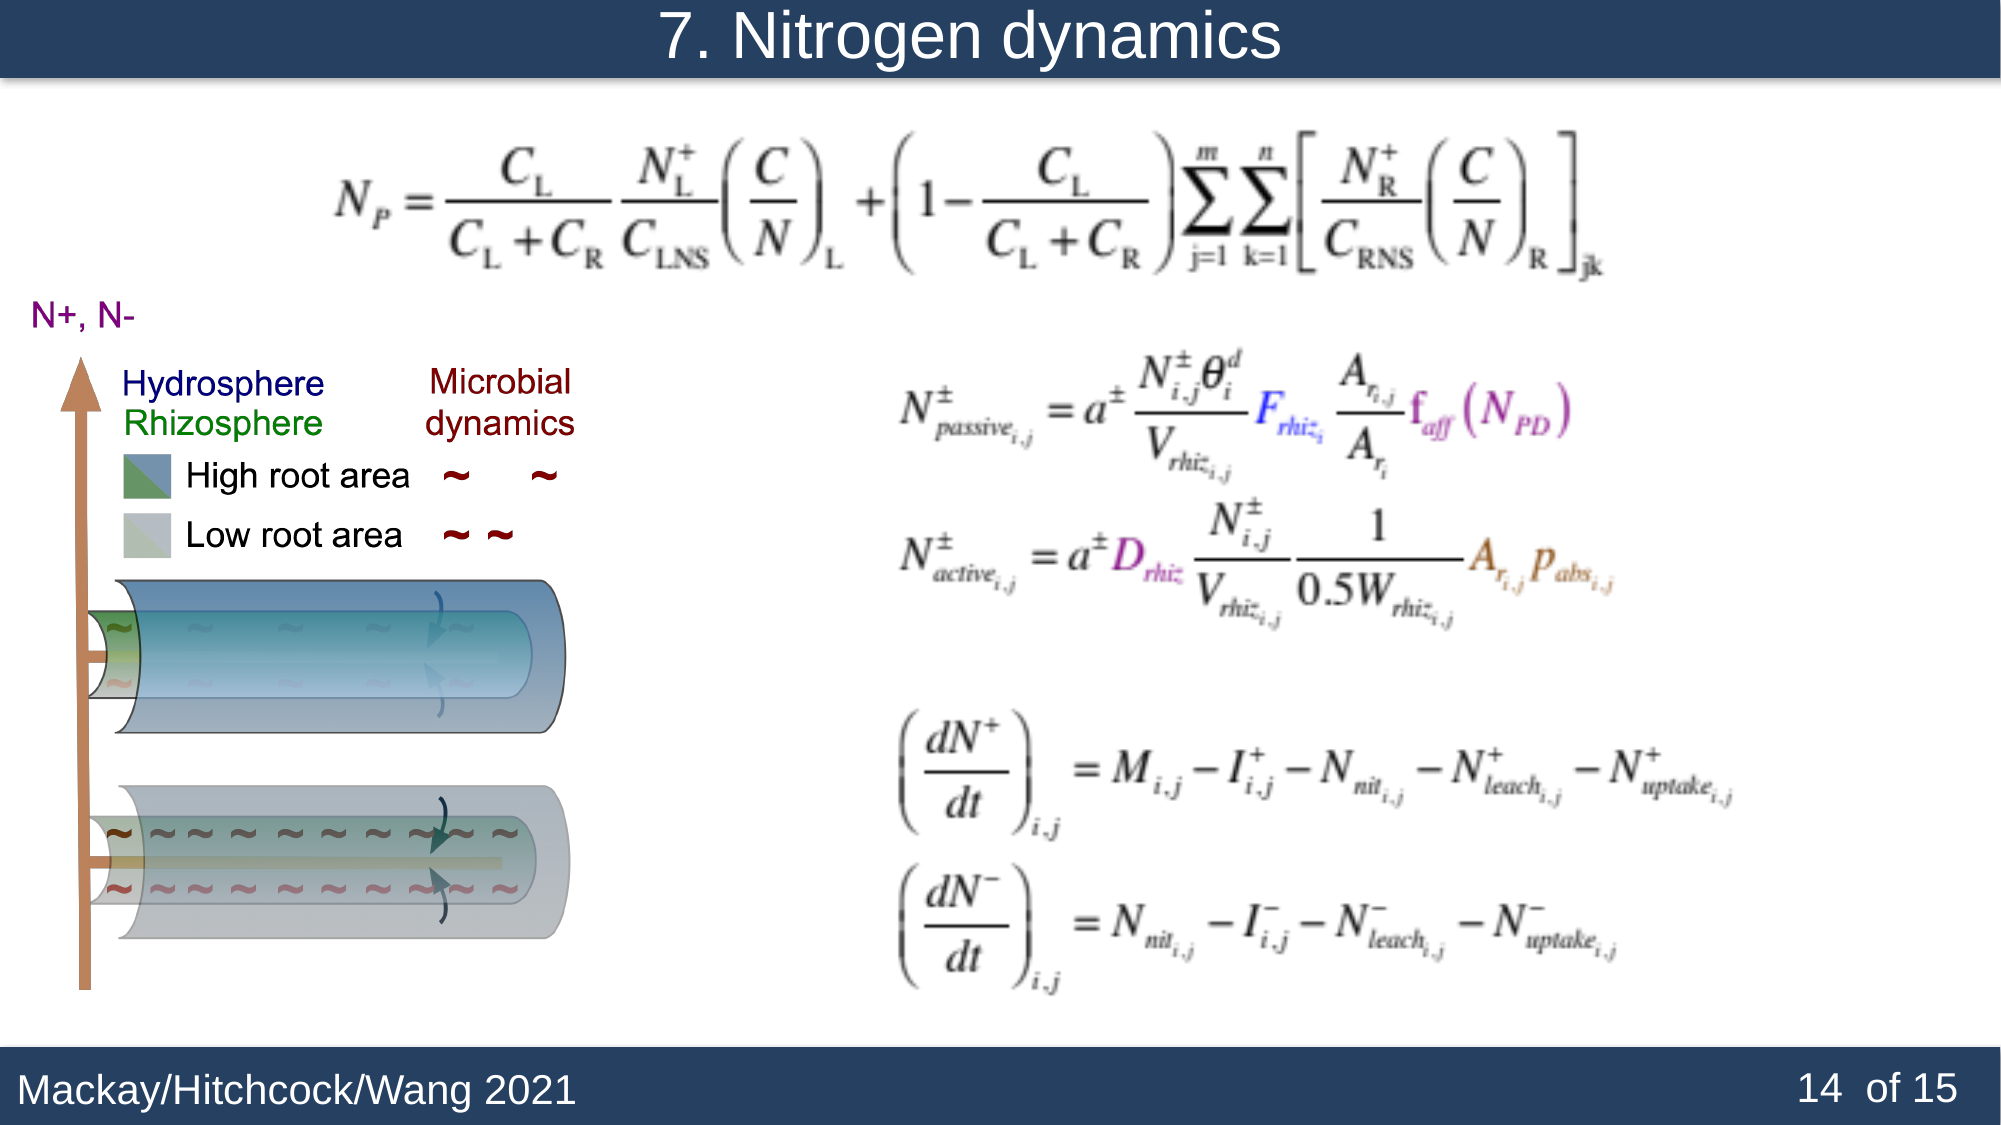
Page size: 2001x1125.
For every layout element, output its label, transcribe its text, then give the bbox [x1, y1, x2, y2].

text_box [894, 698, 1739, 846]
text_box 7. Nitrogen dynamics [642, 0, 1299, 80]
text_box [894, 852, 1623, 999]
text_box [894, 339, 1574, 484]
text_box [894, 485, 1619, 633]
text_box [326, 122, 1615, 290]
slide_number 14 [1770, 1056, 1859, 1116]
picture [33, 301, 574, 990]
